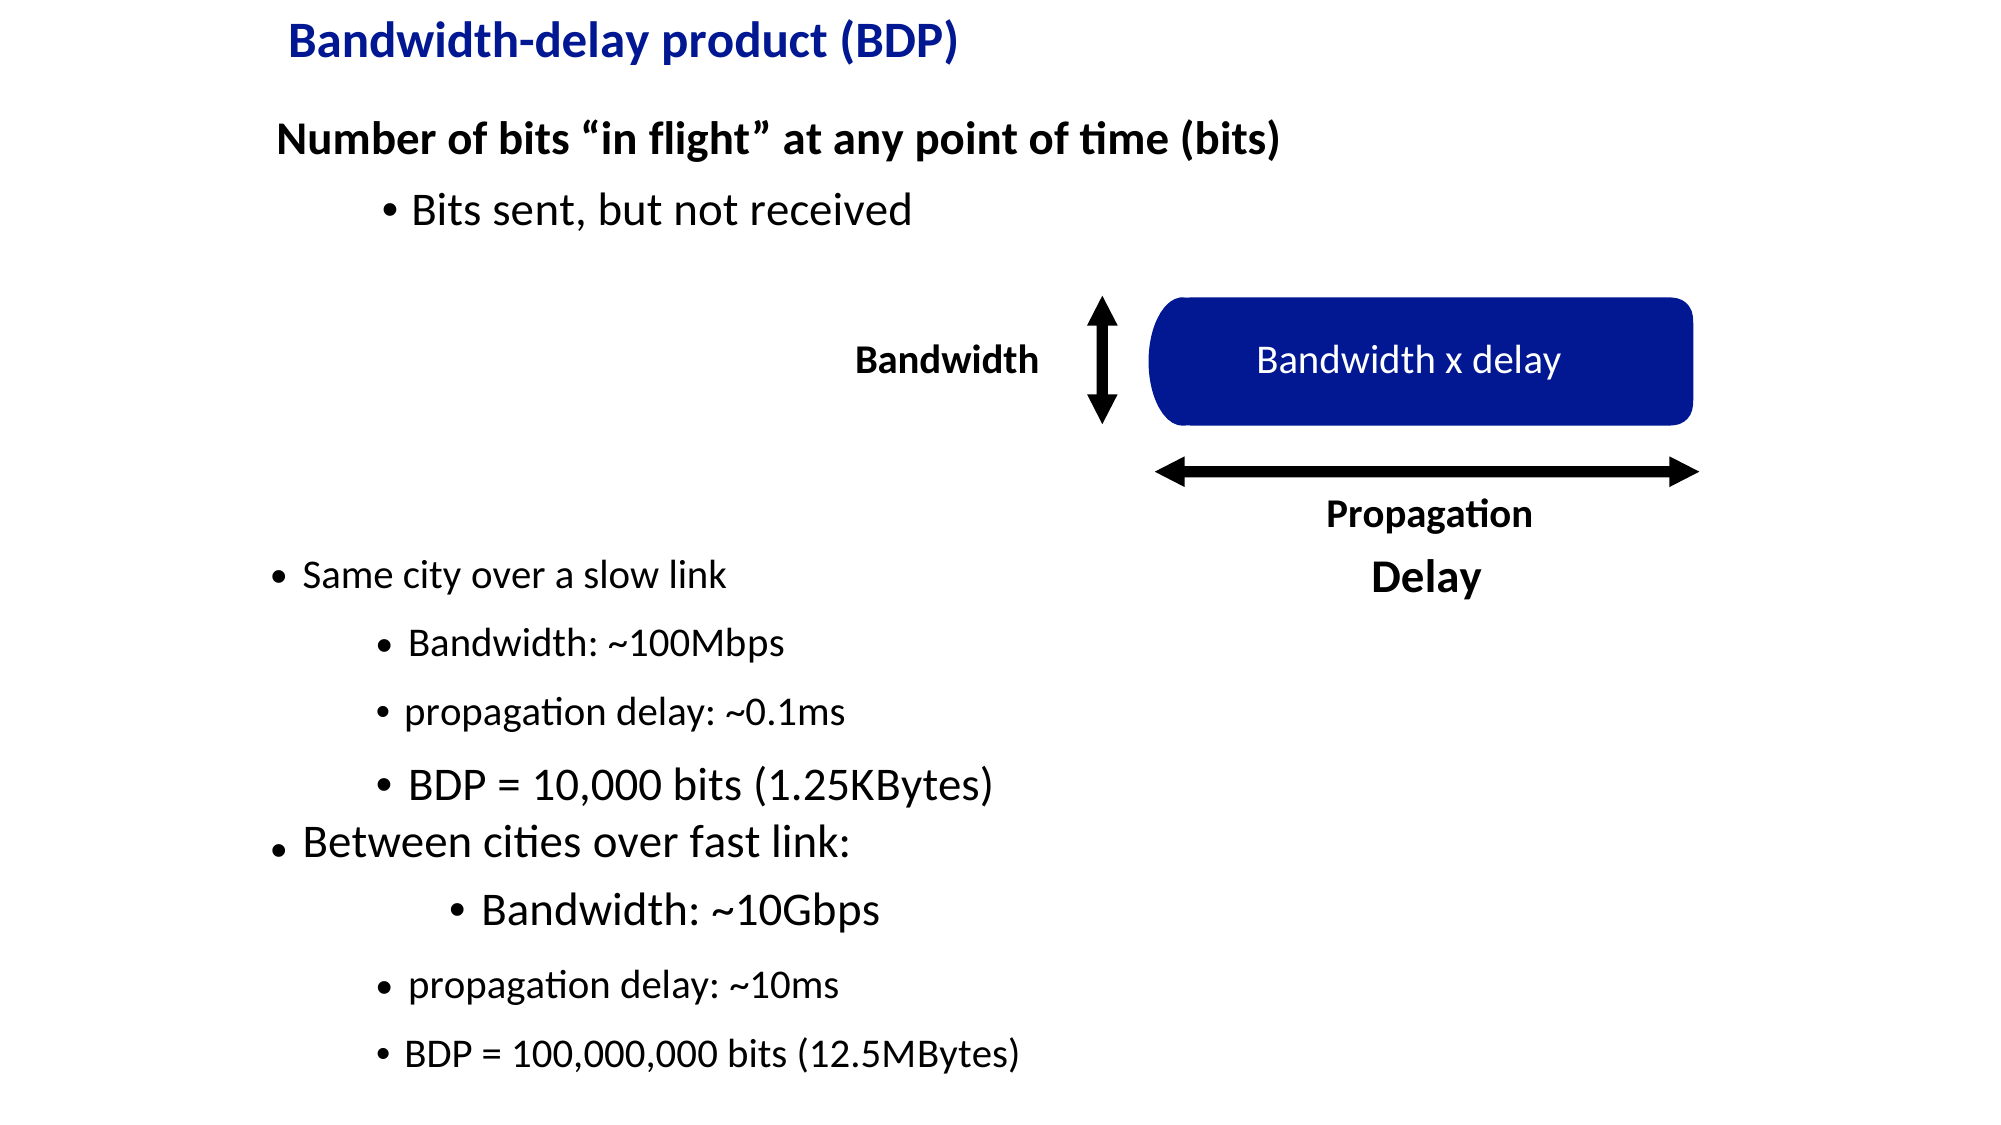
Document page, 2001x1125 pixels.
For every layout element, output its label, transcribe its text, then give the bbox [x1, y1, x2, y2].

text_box [1148, 297, 1217, 426]
text_box propagation delay: ~10ms [406, 963, 921, 1014]
text_box Propagation Delay [1307, 492, 1562, 600]
text_box [1087, 295, 1118, 425]
text_box Same city over a slow link [301, 553, 809, 604]
text_box Bandwidth x delay [1254, 338, 1615, 389]
text_box [1188, 297, 1694, 426]
text_box Bandwidth: ~100Mbps [406, 621, 859, 671]
text_box • [374, 621, 401, 671]
text_box • propagation delay: ~0.1ms • BDP = 10,000 bits (1.25KBytes) Between cities over fast link: • Bandwidth: ~10Gbps [301, 688, 1011, 947]
text_box Bandwidth-delay product (BDP) Number of bits “in flight” at any point of time (bits) • Bits sent, but not received [274, 14, 1295, 236]
text_box Bandwidth [853, 338, 1077, 389]
text_box • [269, 552, 296, 603]
text_box [1154, 456, 1700, 488]
text_box • BDP = 100,000,000 bits (12.5MBytes) [374, 1031, 1123, 1083]
text_box • [269, 826, 296, 877]
text_box • [374, 963, 401, 1014]
